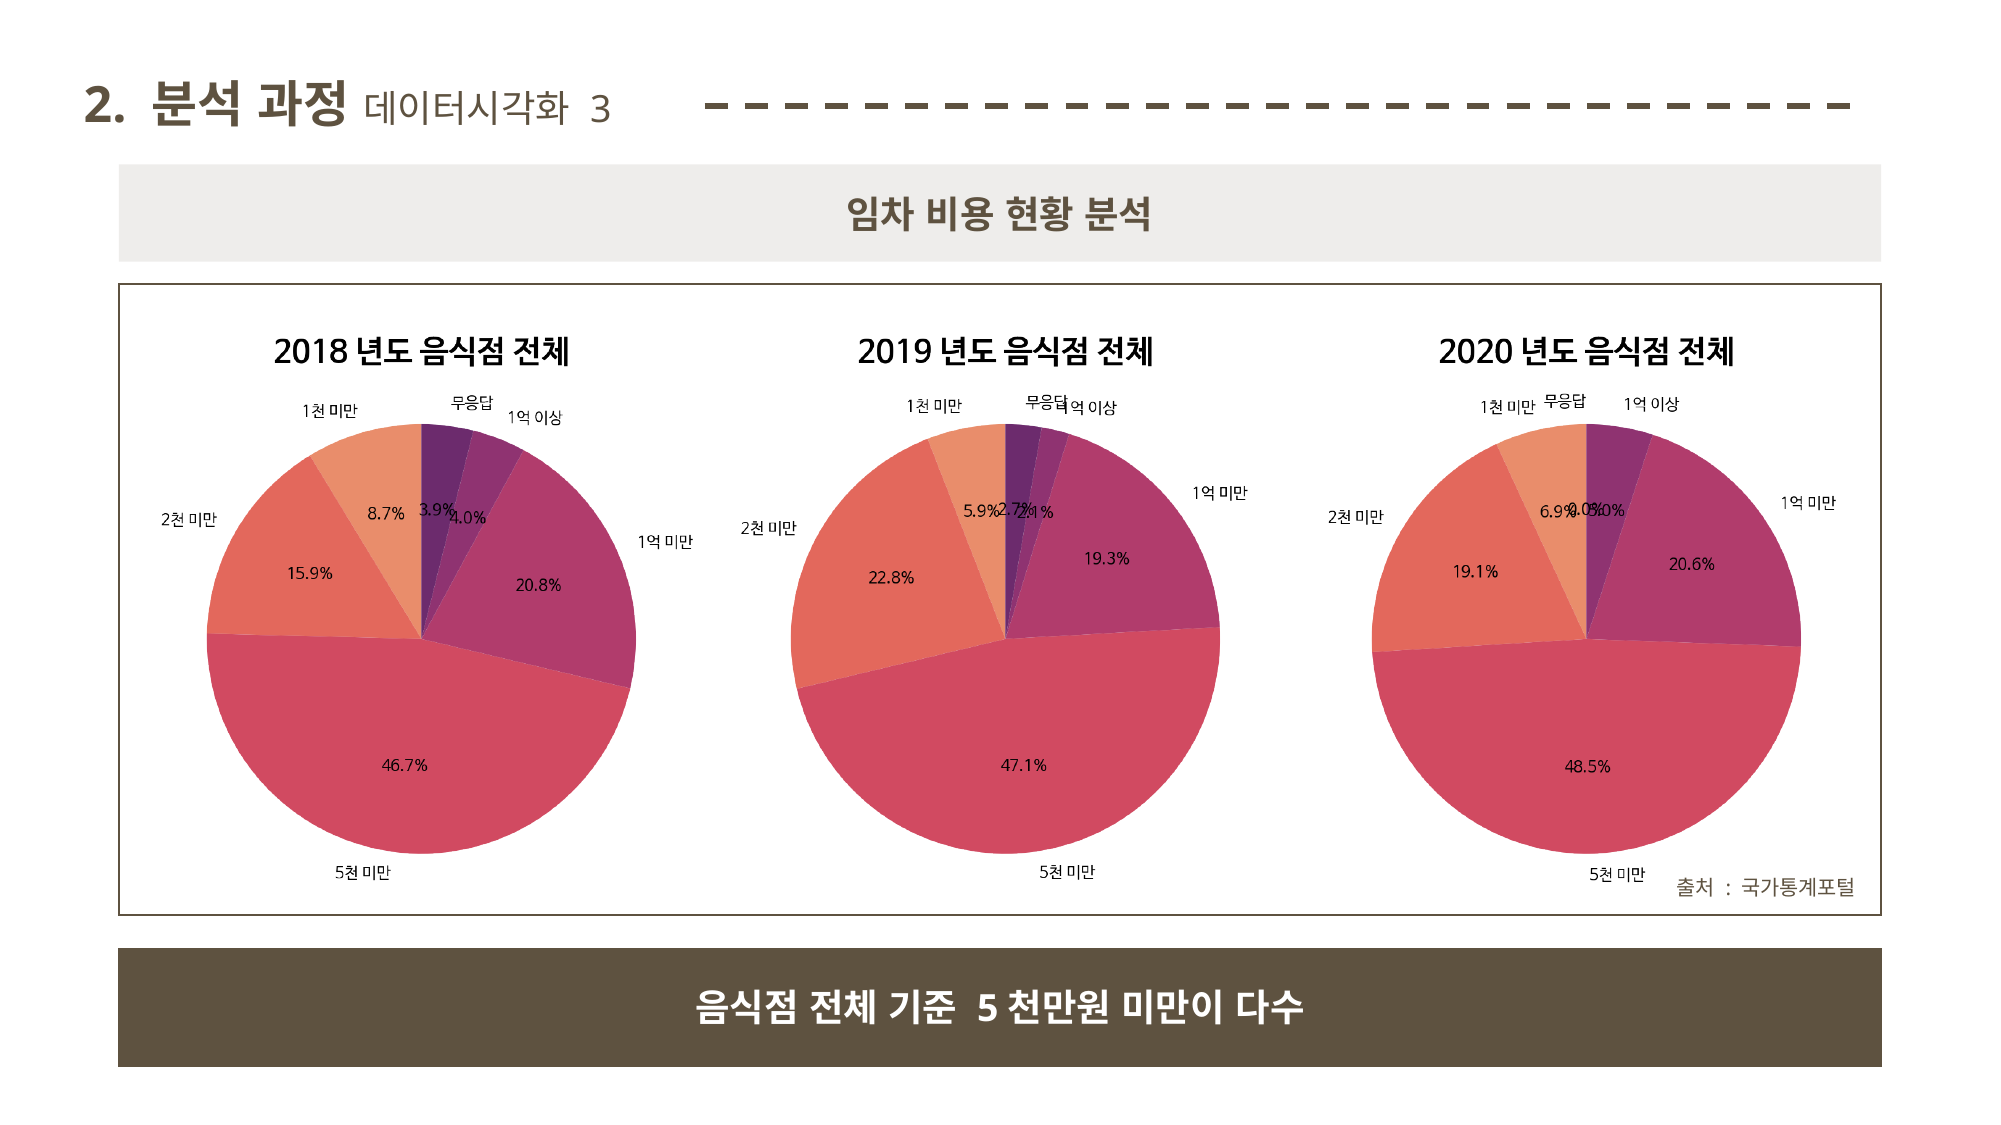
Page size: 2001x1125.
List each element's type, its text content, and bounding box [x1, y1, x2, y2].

picture [1309, 327, 1863, 916]
text_box [118, 948, 1882, 1067]
picture [728, 327, 1282, 916]
text_box [118, 163, 1882, 263]
text_box 음식점 전체 기준 5천만원 미만이 다수 [680, 976, 1320, 1037]
text_box 2. 분석 과정 데이터시각화 3 [68, 47, 705, 165]
text_box 출처 : 국가통계포털 [1863, 866, 1871, 907]
text_box 임차 비용 현황 분석 [831, 183, 1169, 244]
picture [144, 327, 701, 916]
text_box [118, 283, 1882, 916]
